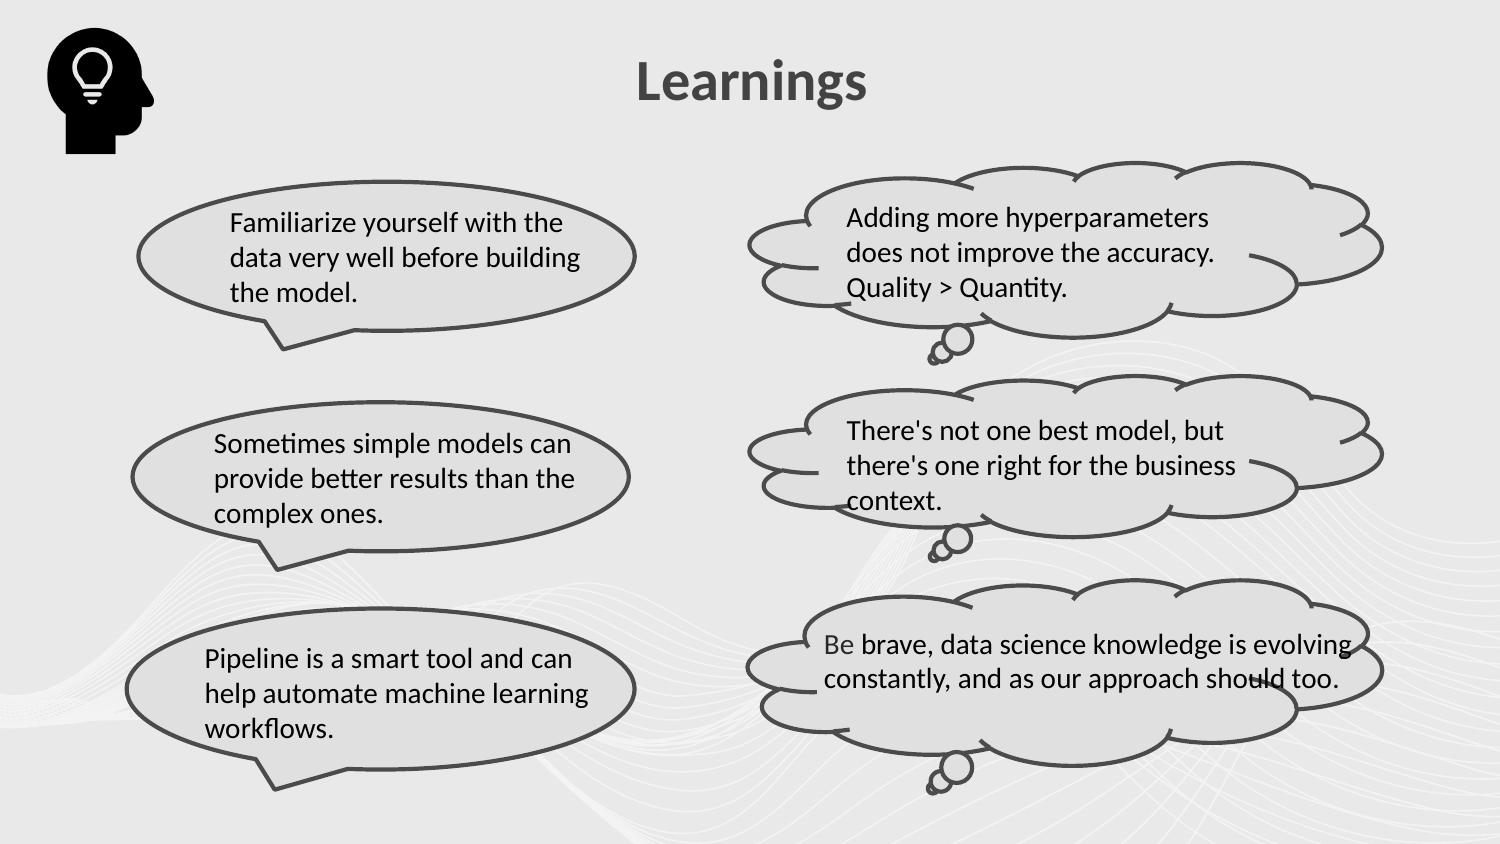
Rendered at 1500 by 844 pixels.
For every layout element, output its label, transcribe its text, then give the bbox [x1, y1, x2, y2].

text_box [617, 451, 631, 503]
text_box [136, 200, 214, 313]
text_box [747, 373, 1385, 510]
text_box [813, 578, 1360, 617]
text_box [745, 621, 1346, 796]
text_box [1374, 651, 1385, 689]
text_box Familiarize yourself with the data very well before building the model. [214, 195, 605, 316]
text_box [124, 633, 189, 745]
text_box Pipeline is a smart tool and can help automate machine learning workflows. [189, 632, 638, 753]
text_box [874, 524, 1156, 564]
text_box [194, 606, 567, 632]
text_box [130, 423, 199, 530]
text_box [228, 316, 545, 352]
text_box Adding more hyperparameters does not improve the accuracy. Quality > Quantity. [831, 190, 1280, 311]
text_box There's not one best model, but there's one right for the business context. [831, 403, 1280, 524]
text_box [747, 160, 1385, 309]
picture [24, 18, 176, 170]
title Learnings [179, 30, 1384, 125]
text_box [605, 218, 637, 295]
text_box Be brave, data science knowledge is evolving constantly, and as our approach should too. [809, 617, 1374, 703]
text_box [227, 400, 534, 416]
text_box [217, 753, 544, 792]
text_box Sometimes simple models can provide better results than the complex ones. [199, 416, 617, 537]
text_box [839, 311, 1267, 366]
text_box [235, 179, 538, 195]
text_box [224, 537, 537, 572]
